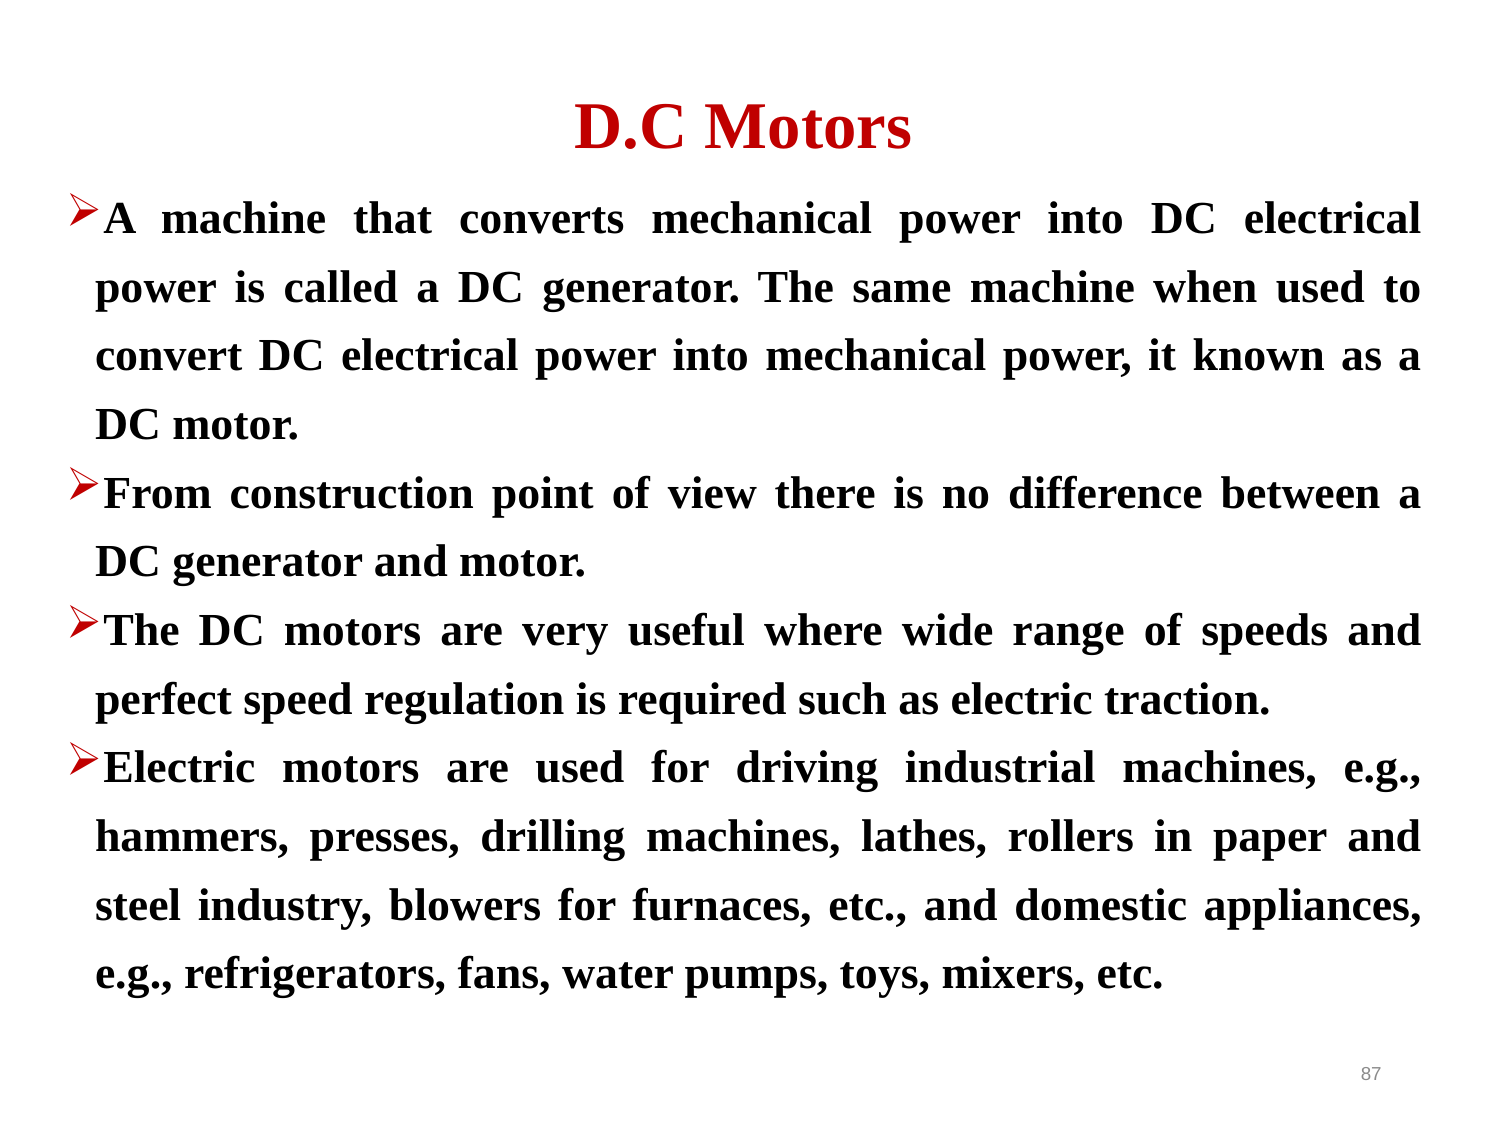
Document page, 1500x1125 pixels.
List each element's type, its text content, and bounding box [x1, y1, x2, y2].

slide_number 87 [1059, 1042, 1397, 1103]
list D.C Motors A machine that converts mechanical power into DC electrical power is called a DC generator. The same machine when used to convert DC electrical power into mechanical power, it known as a DC motor. From construction point of view there is no difference between a DC generator and motor. The DC motors are very useful where wide range of speeds and perfect speed regulation is required such as electric traction. Electric motors are used for driving industrial machines, e.g., hammers, presses, drilling machines, lathes, rollers in paper and steel industry, blowers for furnaces, etc., and domestic appliances, e.g., refrigerators, fans, water pumps, toys, mixers, etc. [50, 50, 1438, 875]
